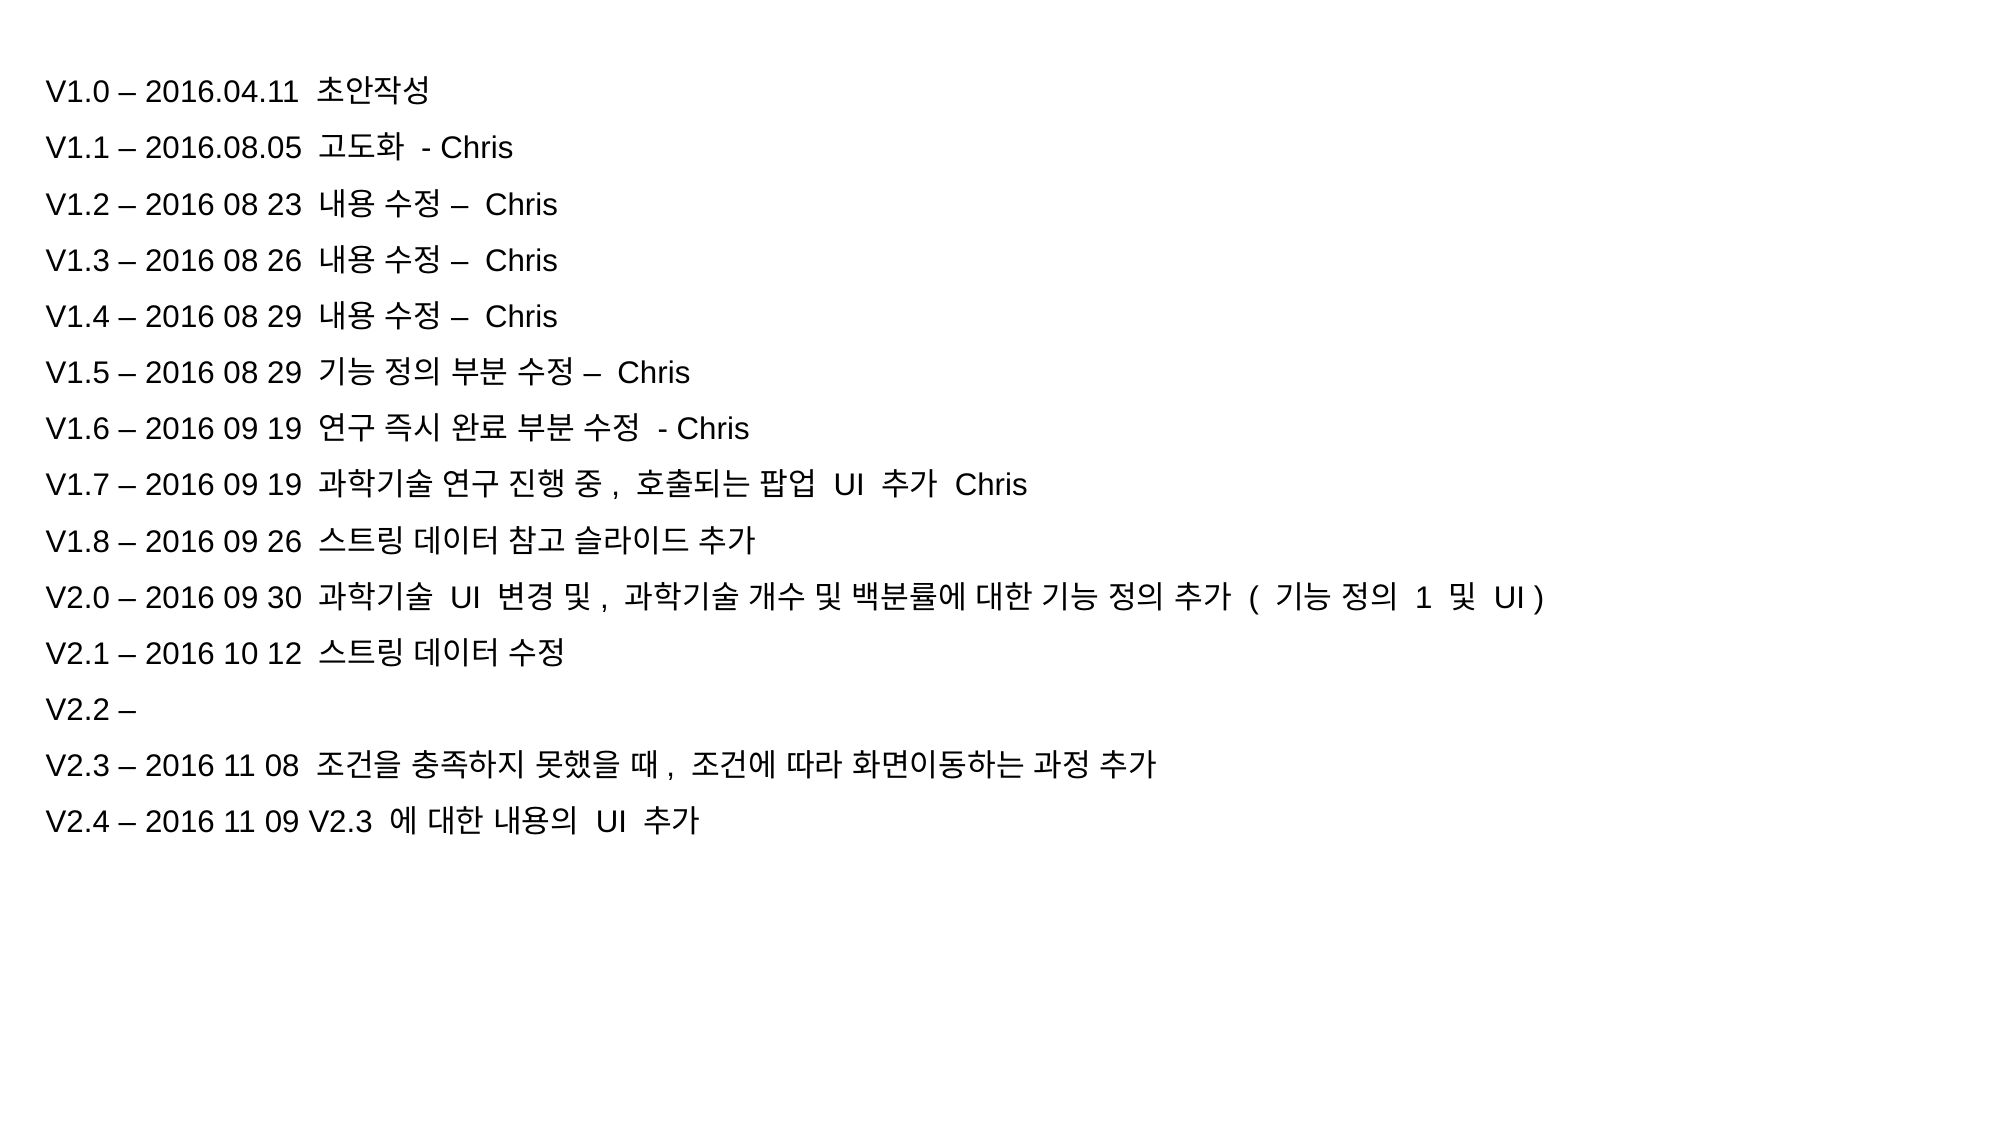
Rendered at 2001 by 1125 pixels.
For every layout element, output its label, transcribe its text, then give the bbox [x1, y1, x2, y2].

text_box V1.0 – 2016.04.11 초안작성 V1.1 – 2016.08.05 고도화 - Chris V1.2 – 2016 08 23 내용 수정 – Chris V1.3 – 2016 08 26 내용 수정 – Chris V1.4 – 2016 08 29 내용 수정 – Chris V1.5 – 2016 08 29 기능 정의 부분 수정 – Chris V1.6 – 2016 09 19 연구 즉시 완료 부분 수정 - Chris V1.7 – 2016 09 19 과학기술 연구 진행 중, 호출되는 팝업 UI 추가 Chris V1.8 – 2016 09 26 스트링 데이터 참고 슬라이드 추가 V2.0 – 2016 09 30 과학기술 UI 변경 및, 과학기술 개수 및 백분률에 대한 기능 정의 추가 ( 기능 정의 1 및 UI ) V2.1 – 2016 10 12 스트링 데이터 수정 V2.2 – V2.3 – 2016 11 08 조건을 충족하지 못했을 때, 조건에 따라 화면이동하는 과정 추가 V2.4 – 2016 11 09 V2.3 에 대한 내용의 UI 추가 [30, 45, 1987, 854]
